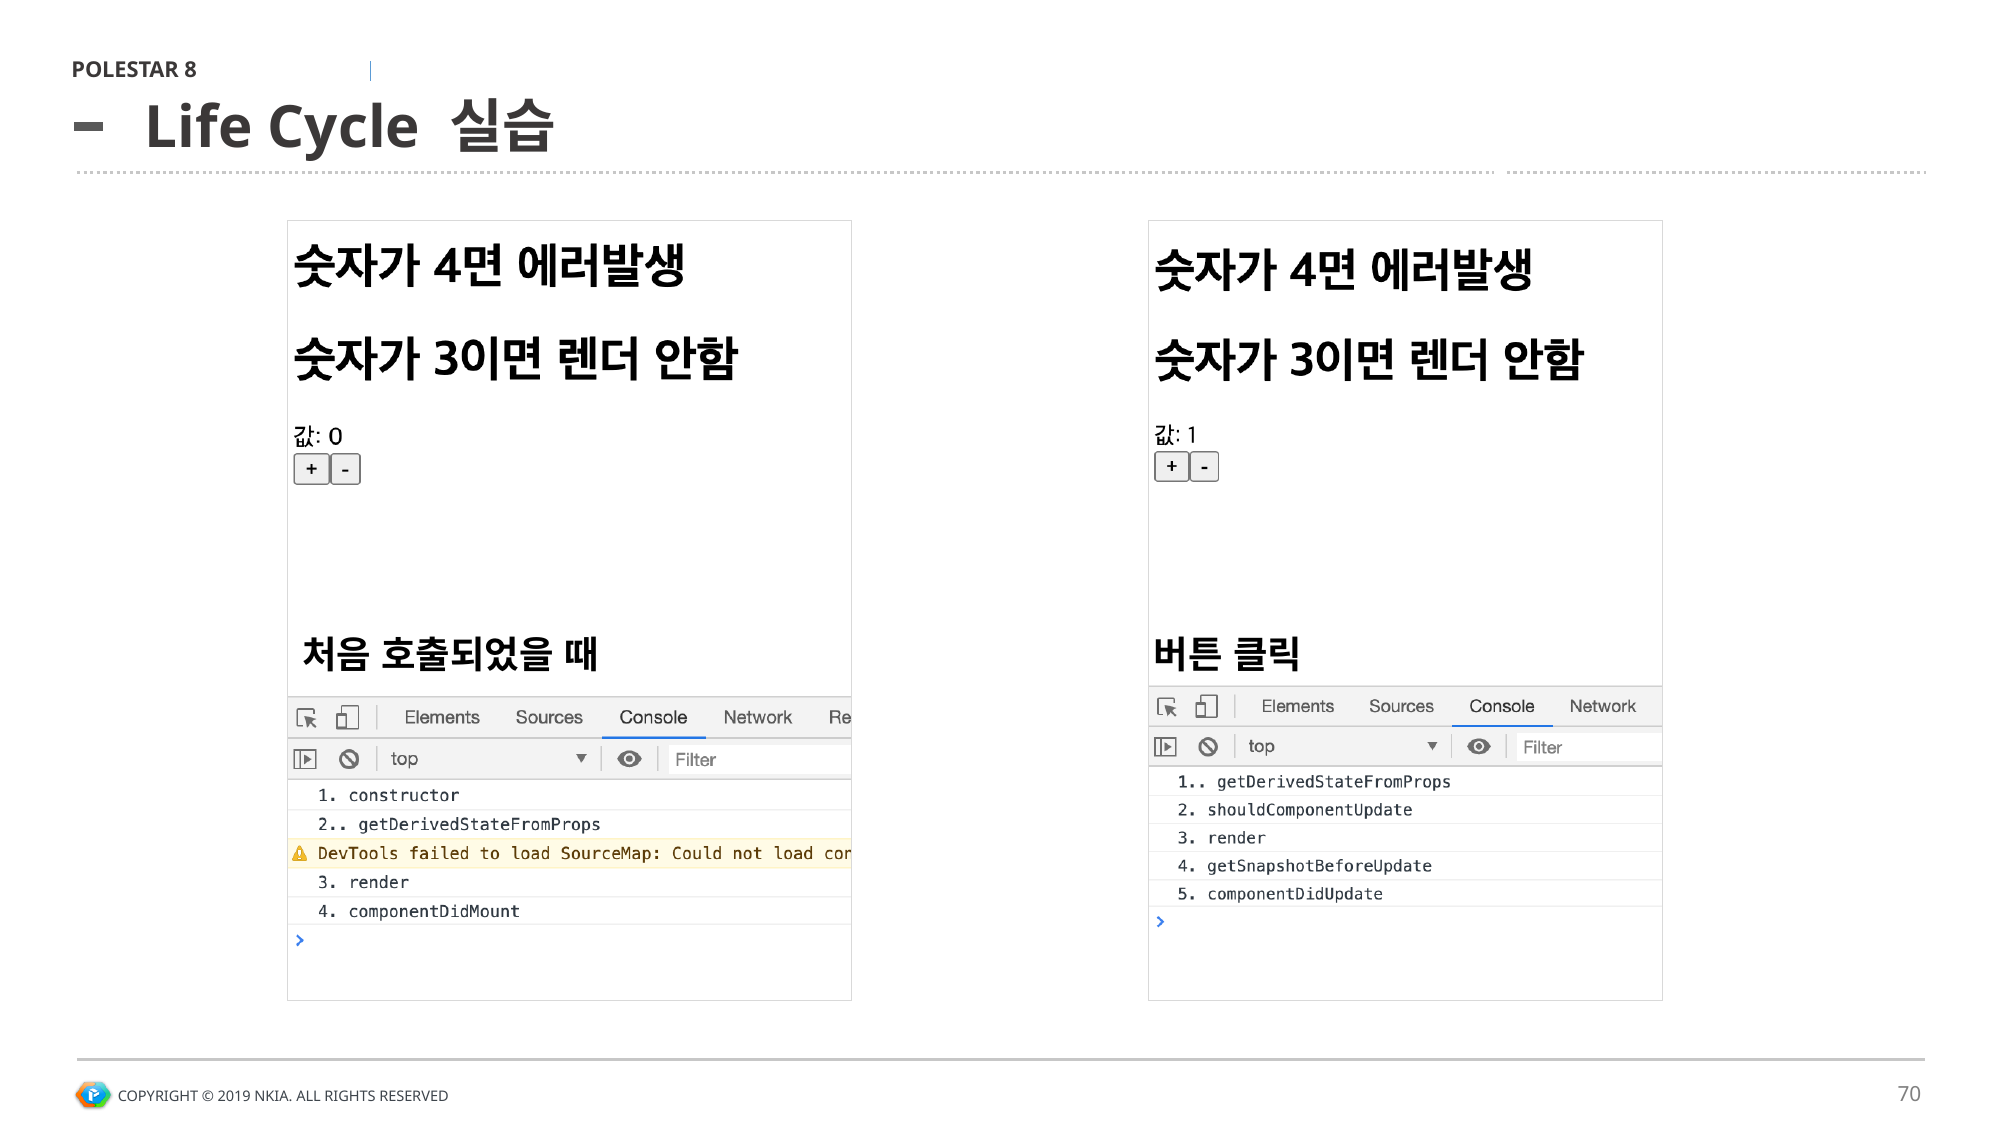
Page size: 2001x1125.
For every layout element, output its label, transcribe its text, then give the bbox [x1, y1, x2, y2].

title Life Cycle 실습 [130, 89, 1597, 165]
picture [287, 219, 852, 1001]
picture [67, 1079, 118, 1111]
text_box 버튼 클릭 [1139, 623, 1148, 684]
picture [1148, 219, 1663, 1001]
